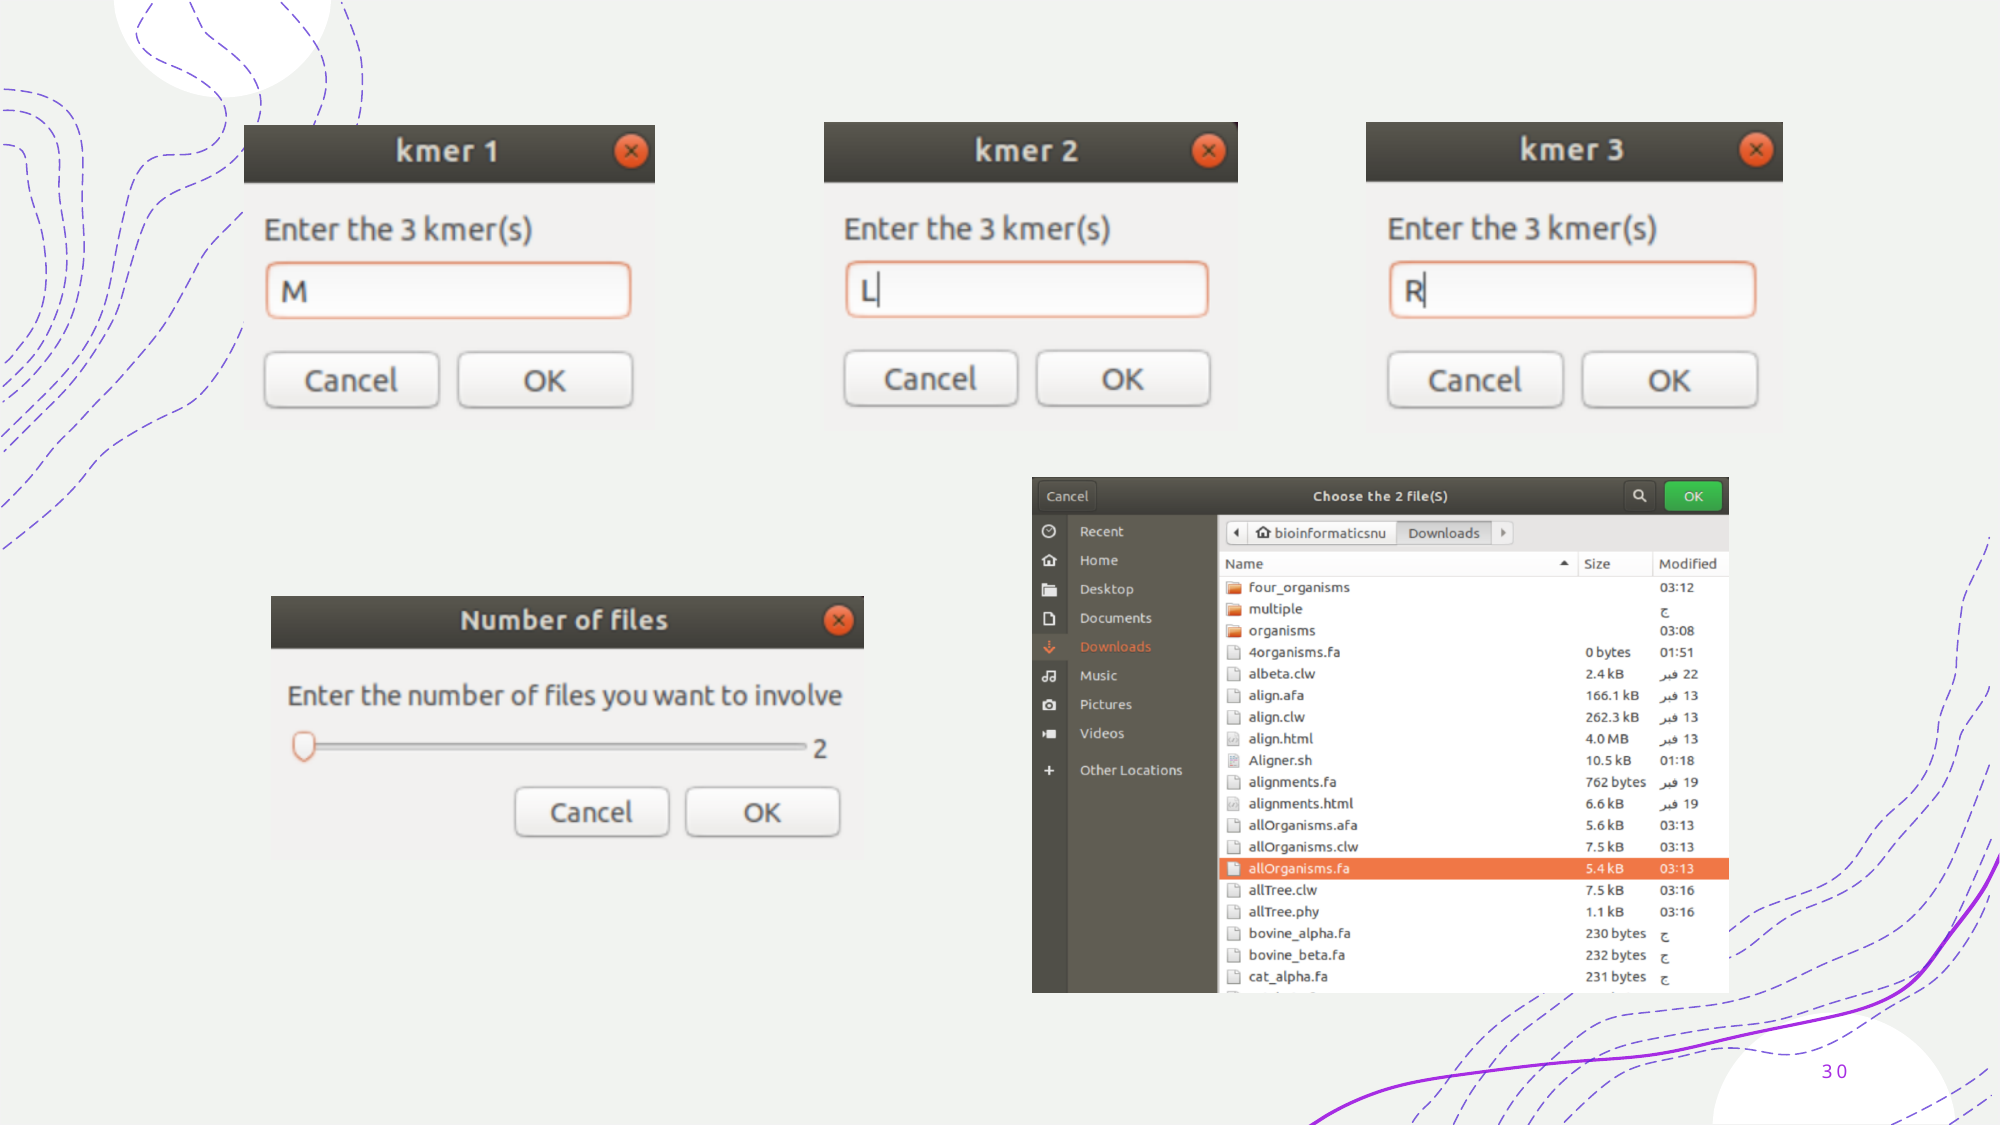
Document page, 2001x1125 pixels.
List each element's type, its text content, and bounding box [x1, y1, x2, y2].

picture [824, 122, 1238, 431]
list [1032, 477, 1729, 993]
picture [244, 125, 655, 430]
picture [1365, 122, 1783, 433]
slide_number 30 [1625, 1042, 1863, 1103]
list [270, 596, 864, 860]
